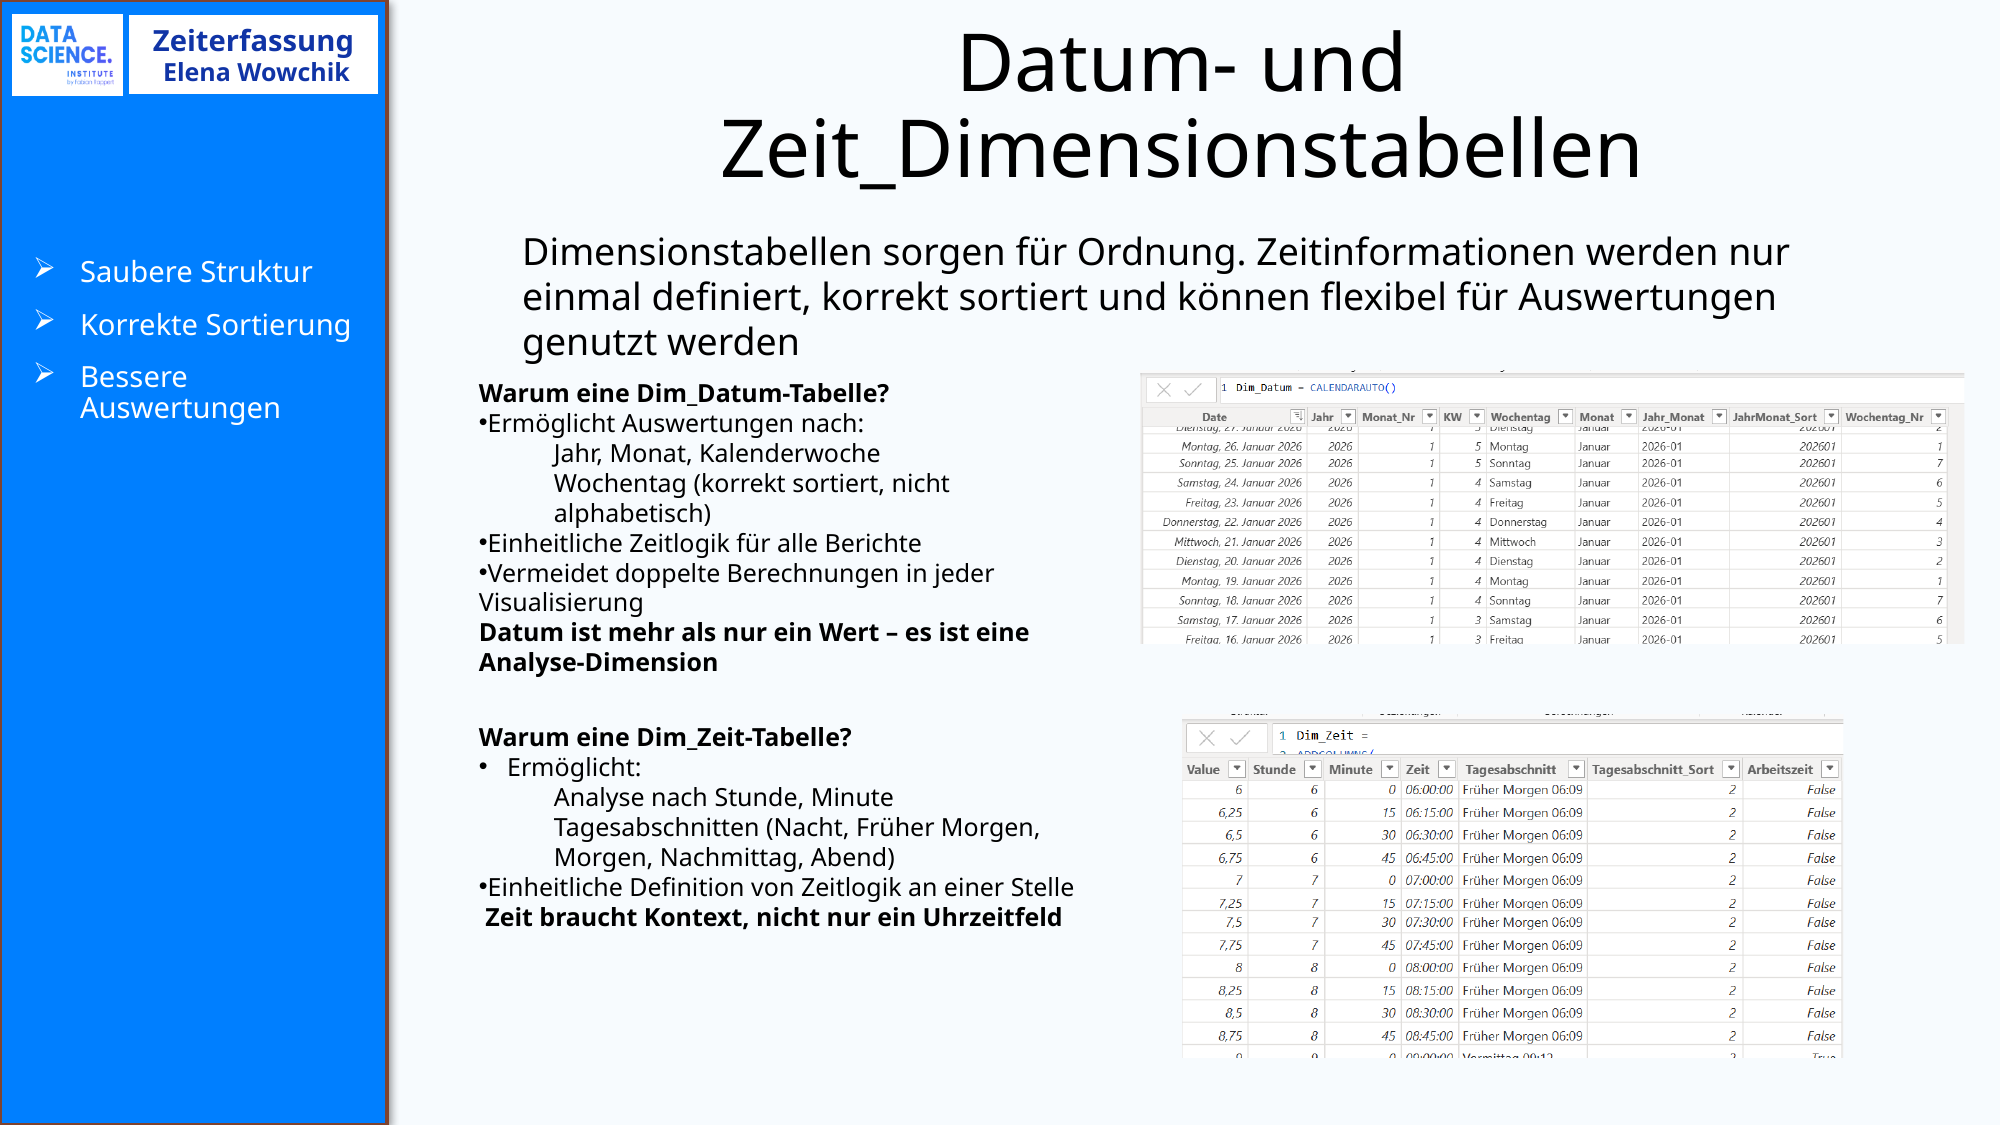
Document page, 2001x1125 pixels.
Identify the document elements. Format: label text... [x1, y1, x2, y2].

text_box [0, 0, 389, 1125]
text_box Dimensionstabellen sorgen für Ordnung. Zeitinformationen werden nur einmal definiert, korrekt sortiert und können flexibel für Auswertungen genutzt werden [507, 220, 1866, 371]
text_box Warum eine Dim_Zeit-Tabelle? Ermöglicht: Analyse nach Stunde, Minute Tagesabschnitten (Nacht, Früher Morgen, Morgen, Nachmittag, Abend) Einheitliche Definition von Zeitlogik an einer Stelle Zeit braucht Kontext, nicht nur ein Uhrzeitfeld [464, 714, 1140, 939]
text_box Zeiterfassung Elena Wowchik [128, 14, 379, 95]
picture [1139, 369, 1965, 645]
text_box Datum- und Zeit_Dimensionstabellen [507, 14, 1858, 202]
text_box Warum eine Dim_Datum-Tabelle? Ermöglicht Auswertungen nach: Jahr, Monat, Kalenderwoche Wochentag (korrekt sortiert, nicht alphabetisch) Einheitliche Zeitlogik für alle Berichte Vermeidet doppelte Berechnungen in jeder Visualisierung Datum ist mehr als nur ein Wert – es ist eine Analyse-Dimension [464, 369, 1108, 685]
text_box Saubere Struktur Korrekte Sortierung Bessere Auswertungen [18, 249, 369, 639]
picture [12, 13, 124, 96]
picture [1181, 713, 1844, 1059]
